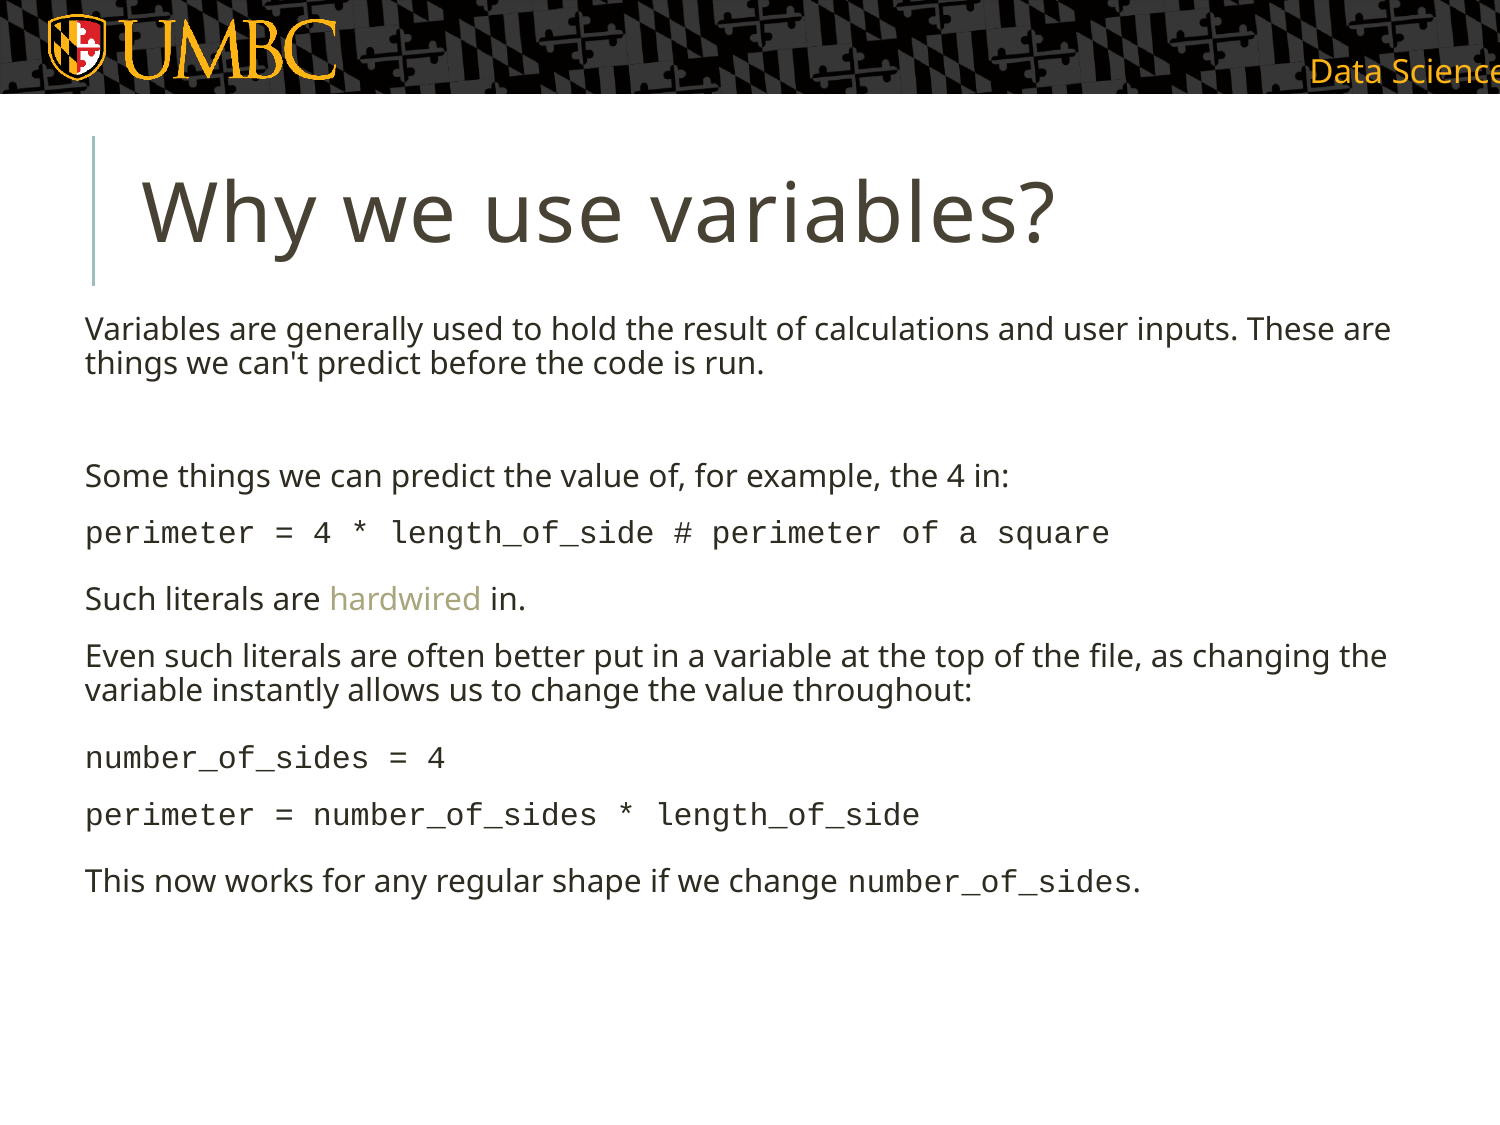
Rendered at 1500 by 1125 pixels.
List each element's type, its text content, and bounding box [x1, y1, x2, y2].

title Why we use variables? [126, 96, 1322, 305]
picture [0, 0, 1500, 94]
list Variables are generally used to hold the result of calculations and user inputs. These are things we can't predict before the code is run. Some things we can predict the value of, for example, the 4 in: perimeter = 4 * length_of_side # perimeter of a square Such literals are hardwired in. Even such literals are often better put in a variable at the top of the file, as changing the variable instantly allows us to change the value throughout: number_of_sides = 4 perimeter = number_of_sides * length_of_side This now works for any regular shape if we change number_of_sides. [77, 305, 1448, 911]
